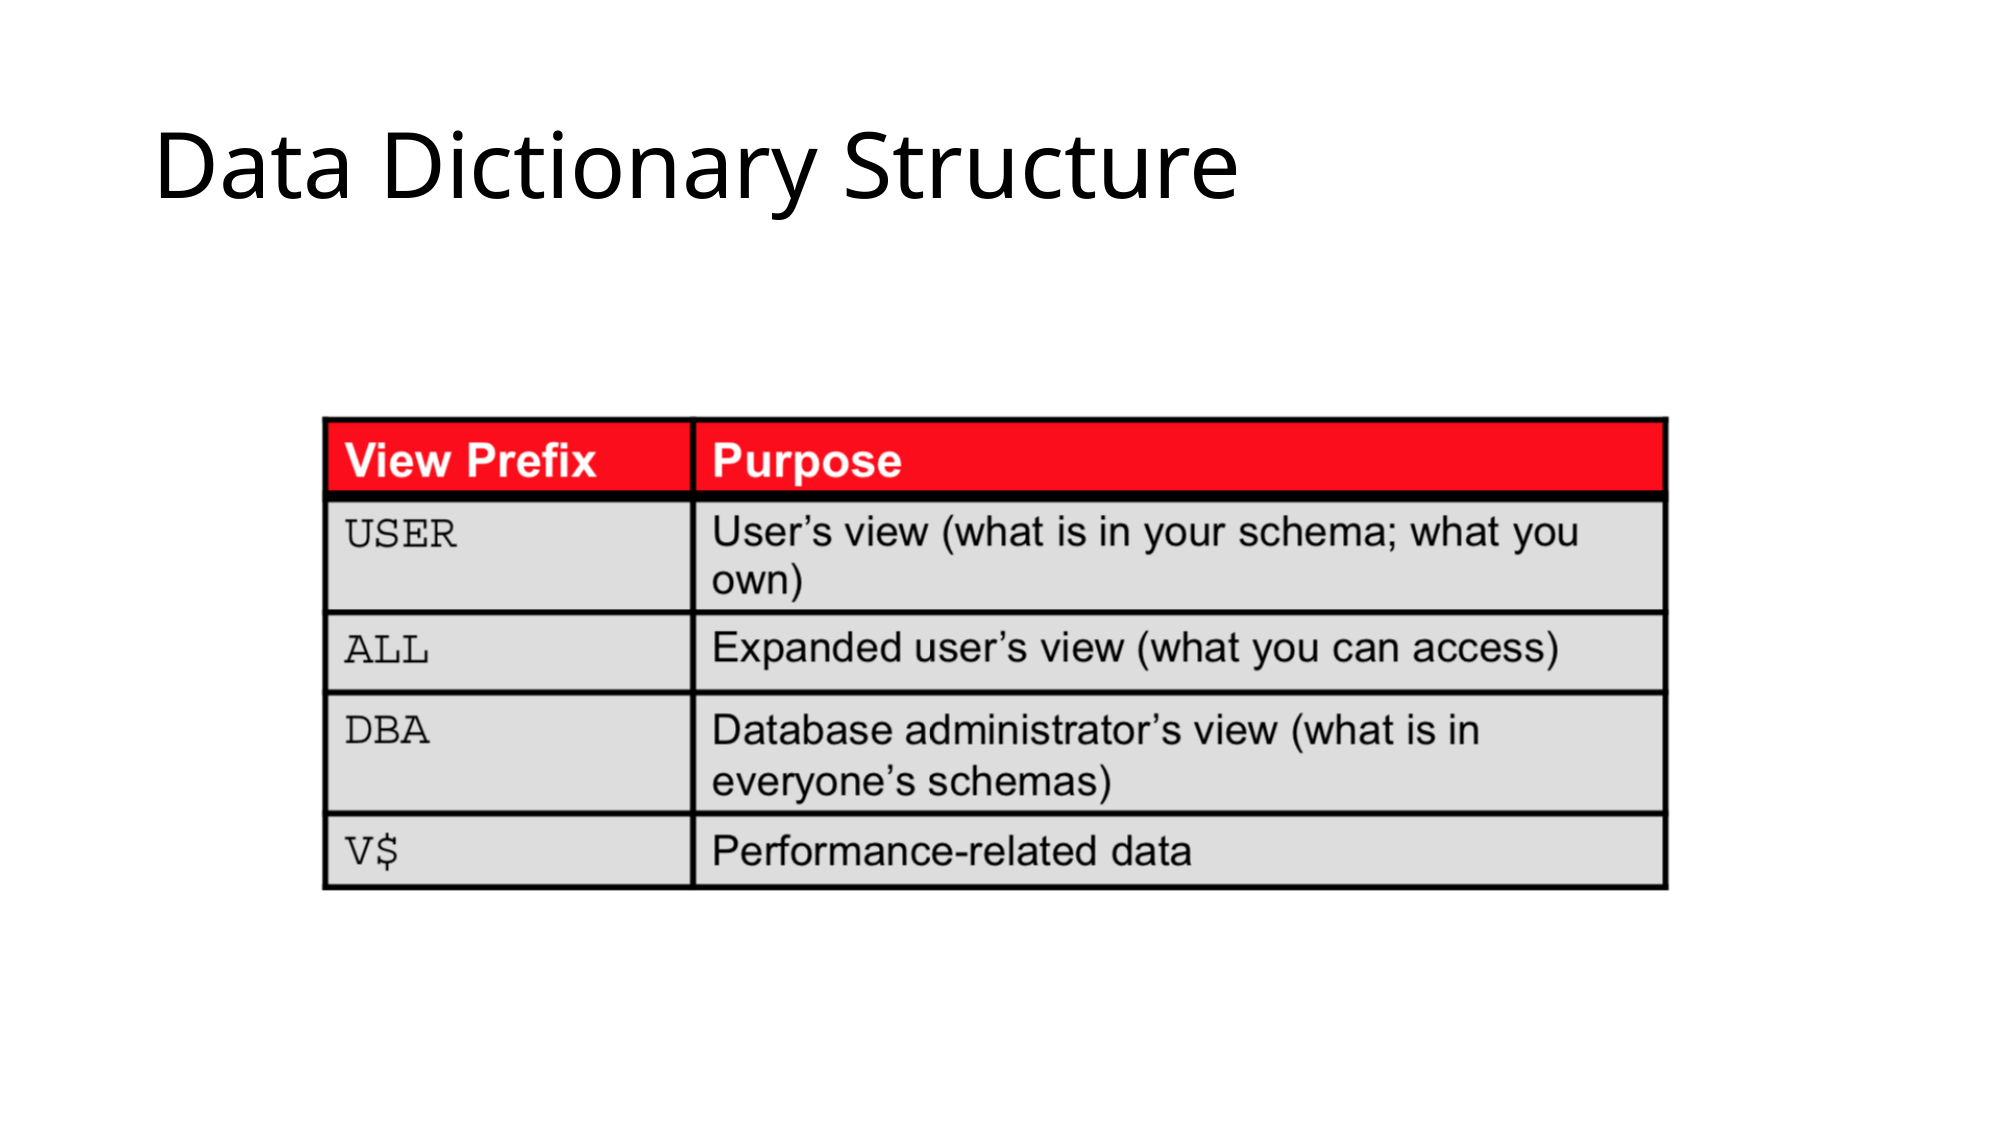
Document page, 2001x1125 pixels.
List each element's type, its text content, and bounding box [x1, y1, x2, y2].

title Data Dictionary Structure [137, 59, 1863, 278]
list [292, 396, 1708, 916]
